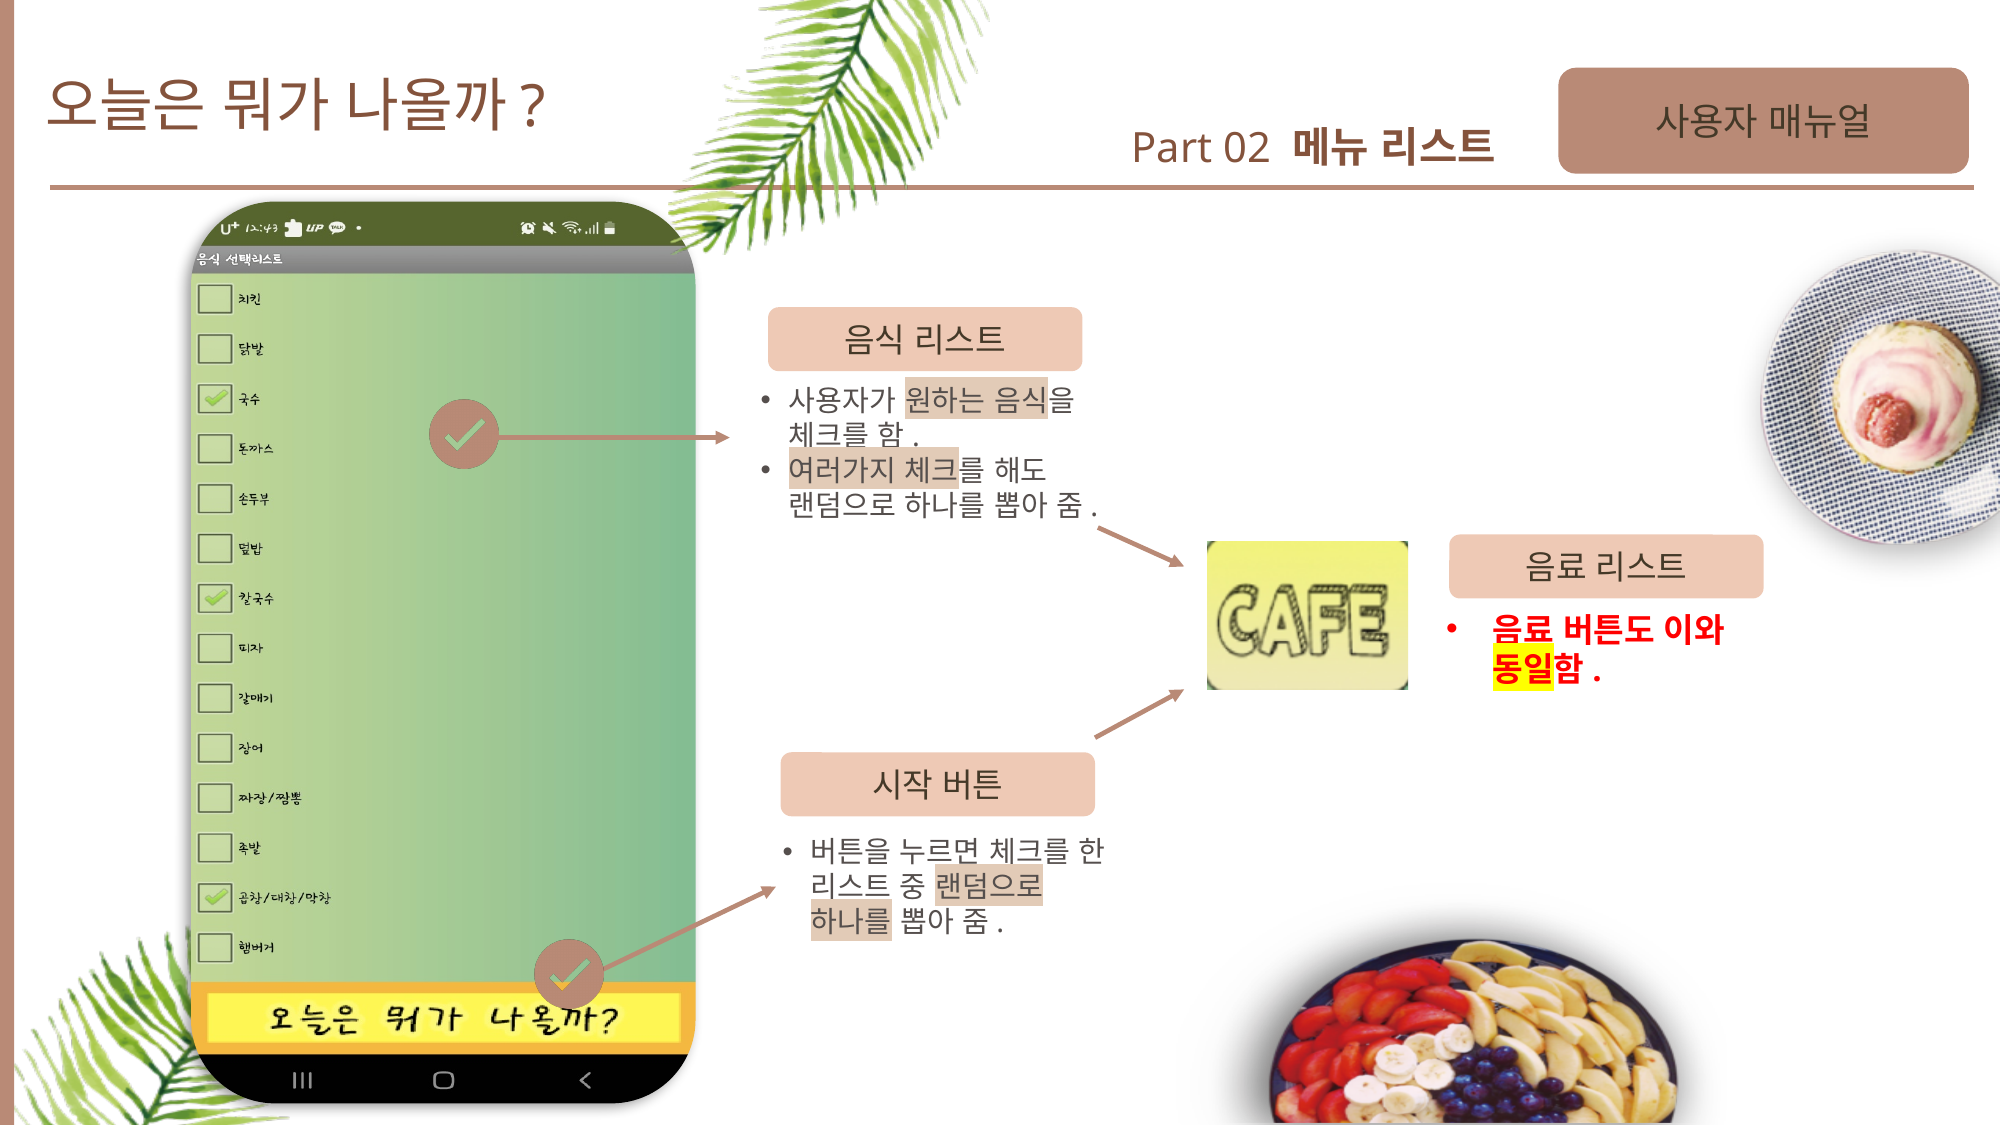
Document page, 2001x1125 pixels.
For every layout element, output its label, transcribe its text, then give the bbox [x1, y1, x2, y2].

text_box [1097, 527, 1185, 567]
picture [1206, 541, 1409, 690]
text_box 사용자가 원하는 음식을 체크를 함. 여러가지 체크를 해도 랜덤으로 하나를 뽑아 줌. [745, 374, 1130, 530]
text_box Part 02 메뉴 리스트 [1116, 113, 1574, 178]
text_box 버튼을 누르면 체크를 한 리스트 중 랜덤으로 하나를 뽑아 줌. [768, 826, 1129, 946]
text_box 음료 버튼도 이와 동일함. [1431, 601, 1792, 696]
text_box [1095, 689, 1185, 738]
text_box 사용자 매뉴얼 [1557, 66, 1970, 175]
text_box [593, 886, 777, 974]
picture [1207, 758, 2000, 1125]
text_box 시작 버튼 [780, 752, 1096, 817]
picture [0, 0, 990, 1125]
text_box 음식 리스트 [768, 307, 1083, 372]
picture [1734, 228, 2000, 588]
text_box [0, 0, 15, 891]
text_box 음료 리스트 [1449, 534, 1764, 599]
text_box 오늘은 뭐가 나올까? [31, 60, 567, 146]
